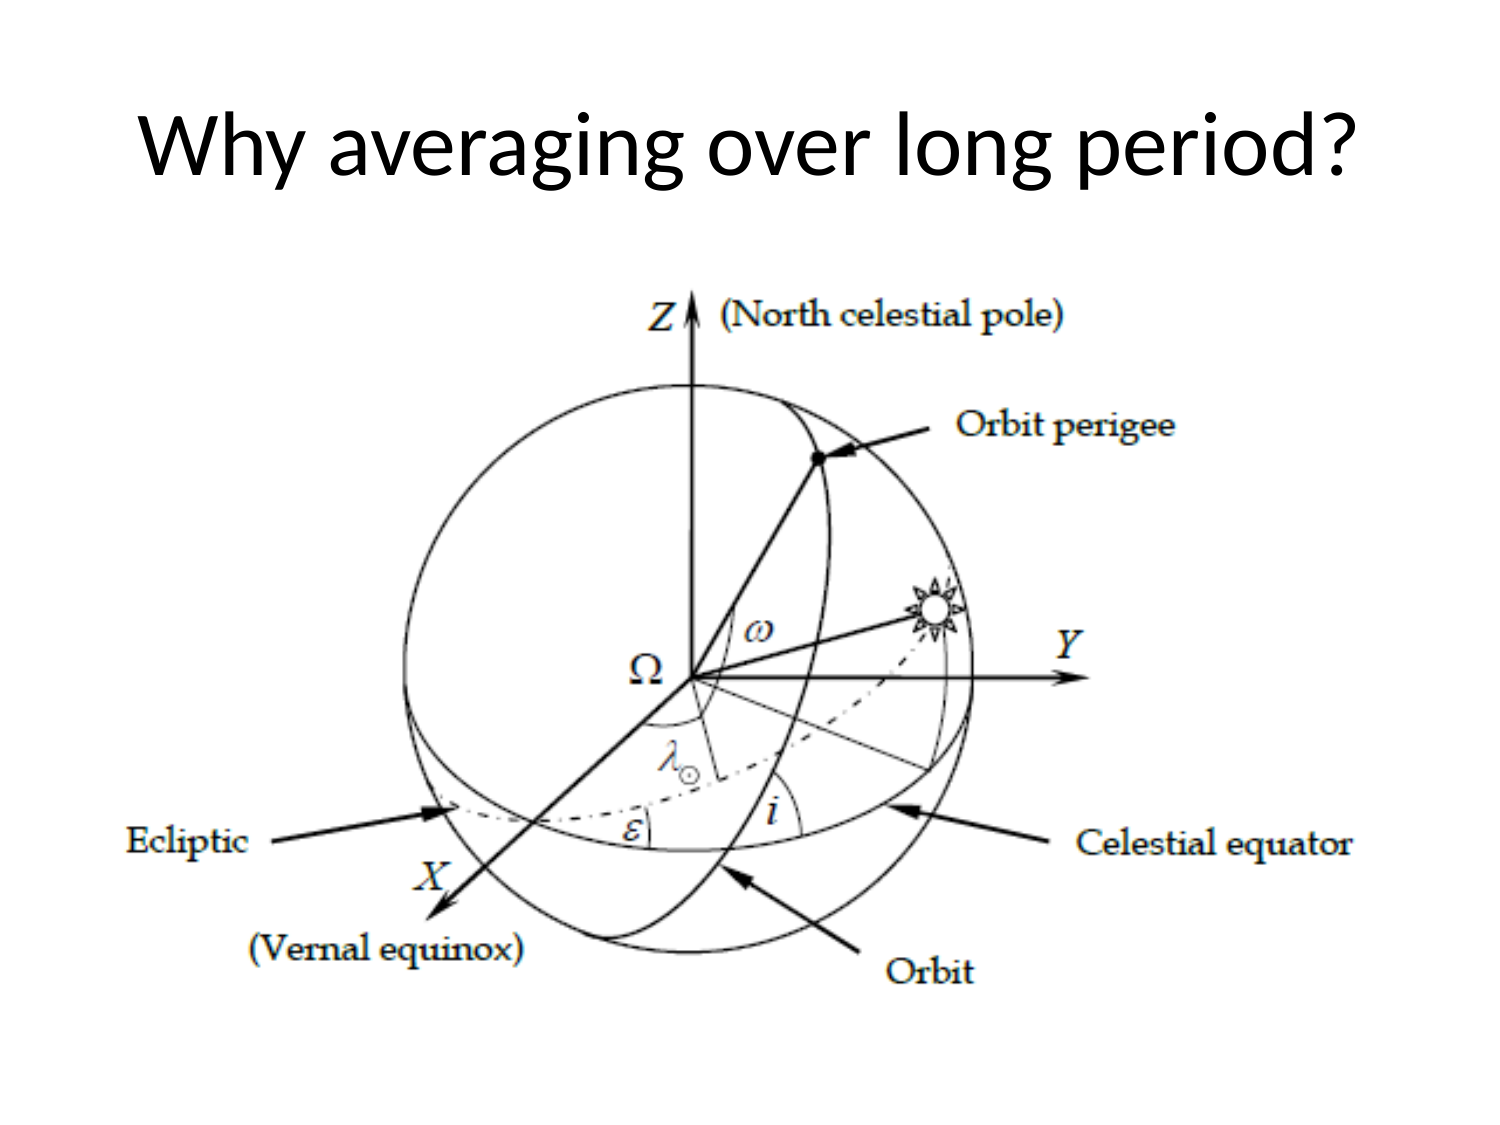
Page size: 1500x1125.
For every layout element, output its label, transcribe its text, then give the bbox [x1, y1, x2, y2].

picture [1, 253, 1500, 1024]
title Why averaging over long period? [75, 45, 1425, 233]
